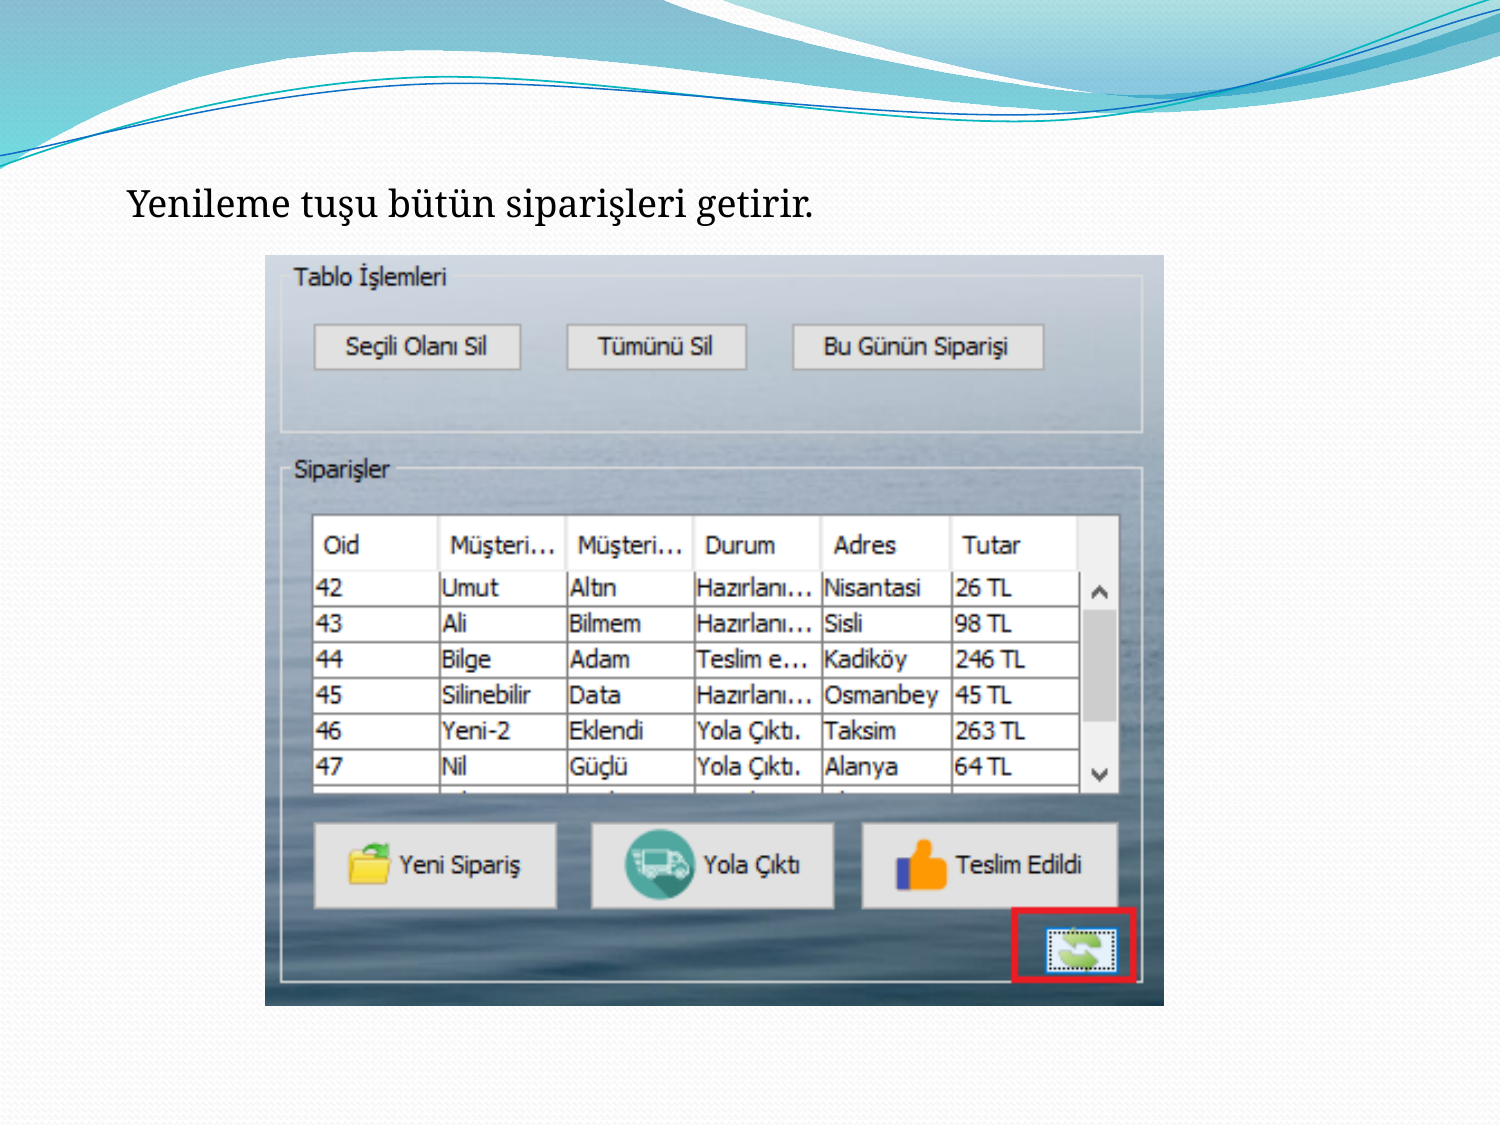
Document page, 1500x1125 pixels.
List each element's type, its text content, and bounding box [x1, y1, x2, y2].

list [265, 255, 1164, 1006]
text_box Yenileme tuşu bütün siparişleri getirir. [112, 172, 1412, 233]
